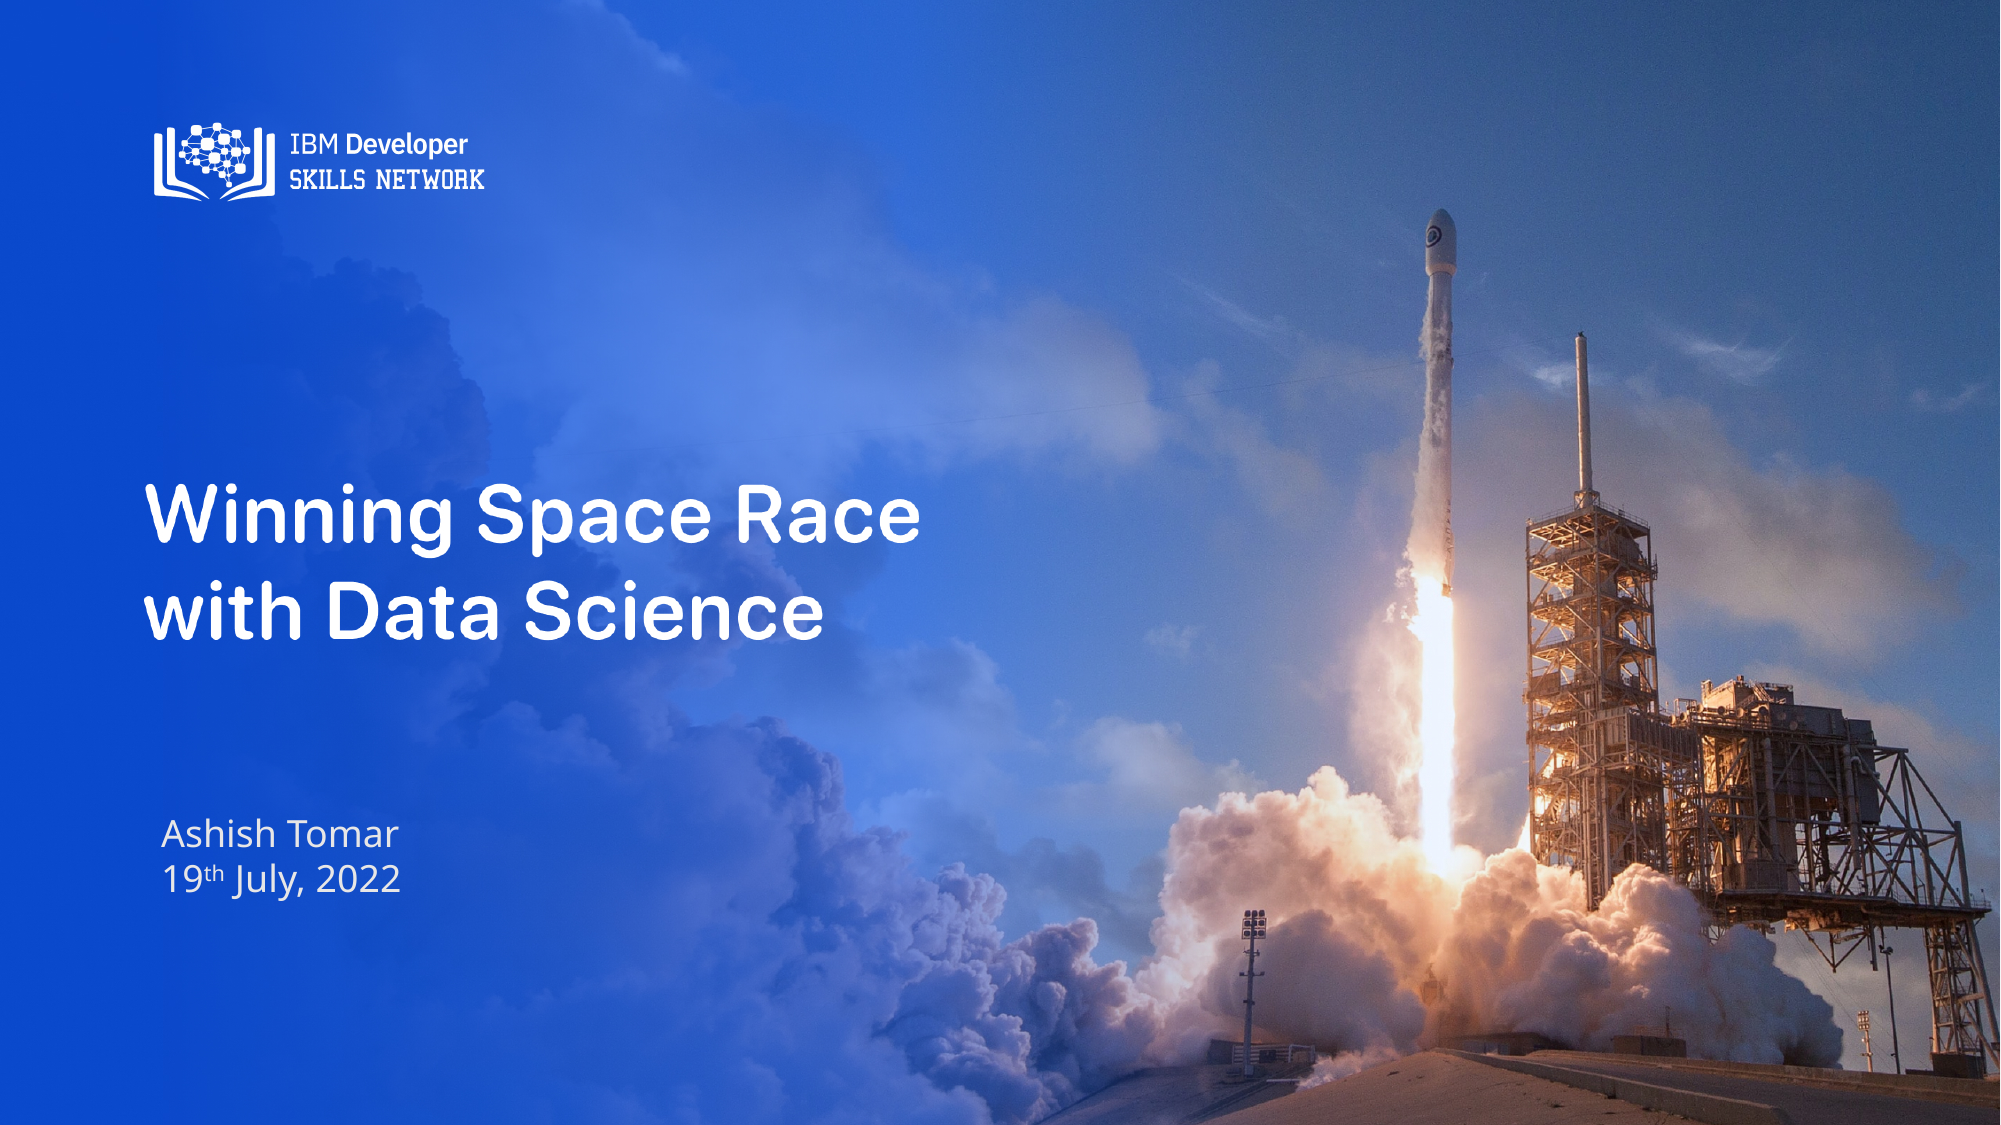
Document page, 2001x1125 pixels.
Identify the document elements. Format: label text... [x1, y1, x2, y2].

text_box Ashish Tomar 19th July, 2022 [145, 802, 559, 908]
picture [0, 0, 2001, 1125]
